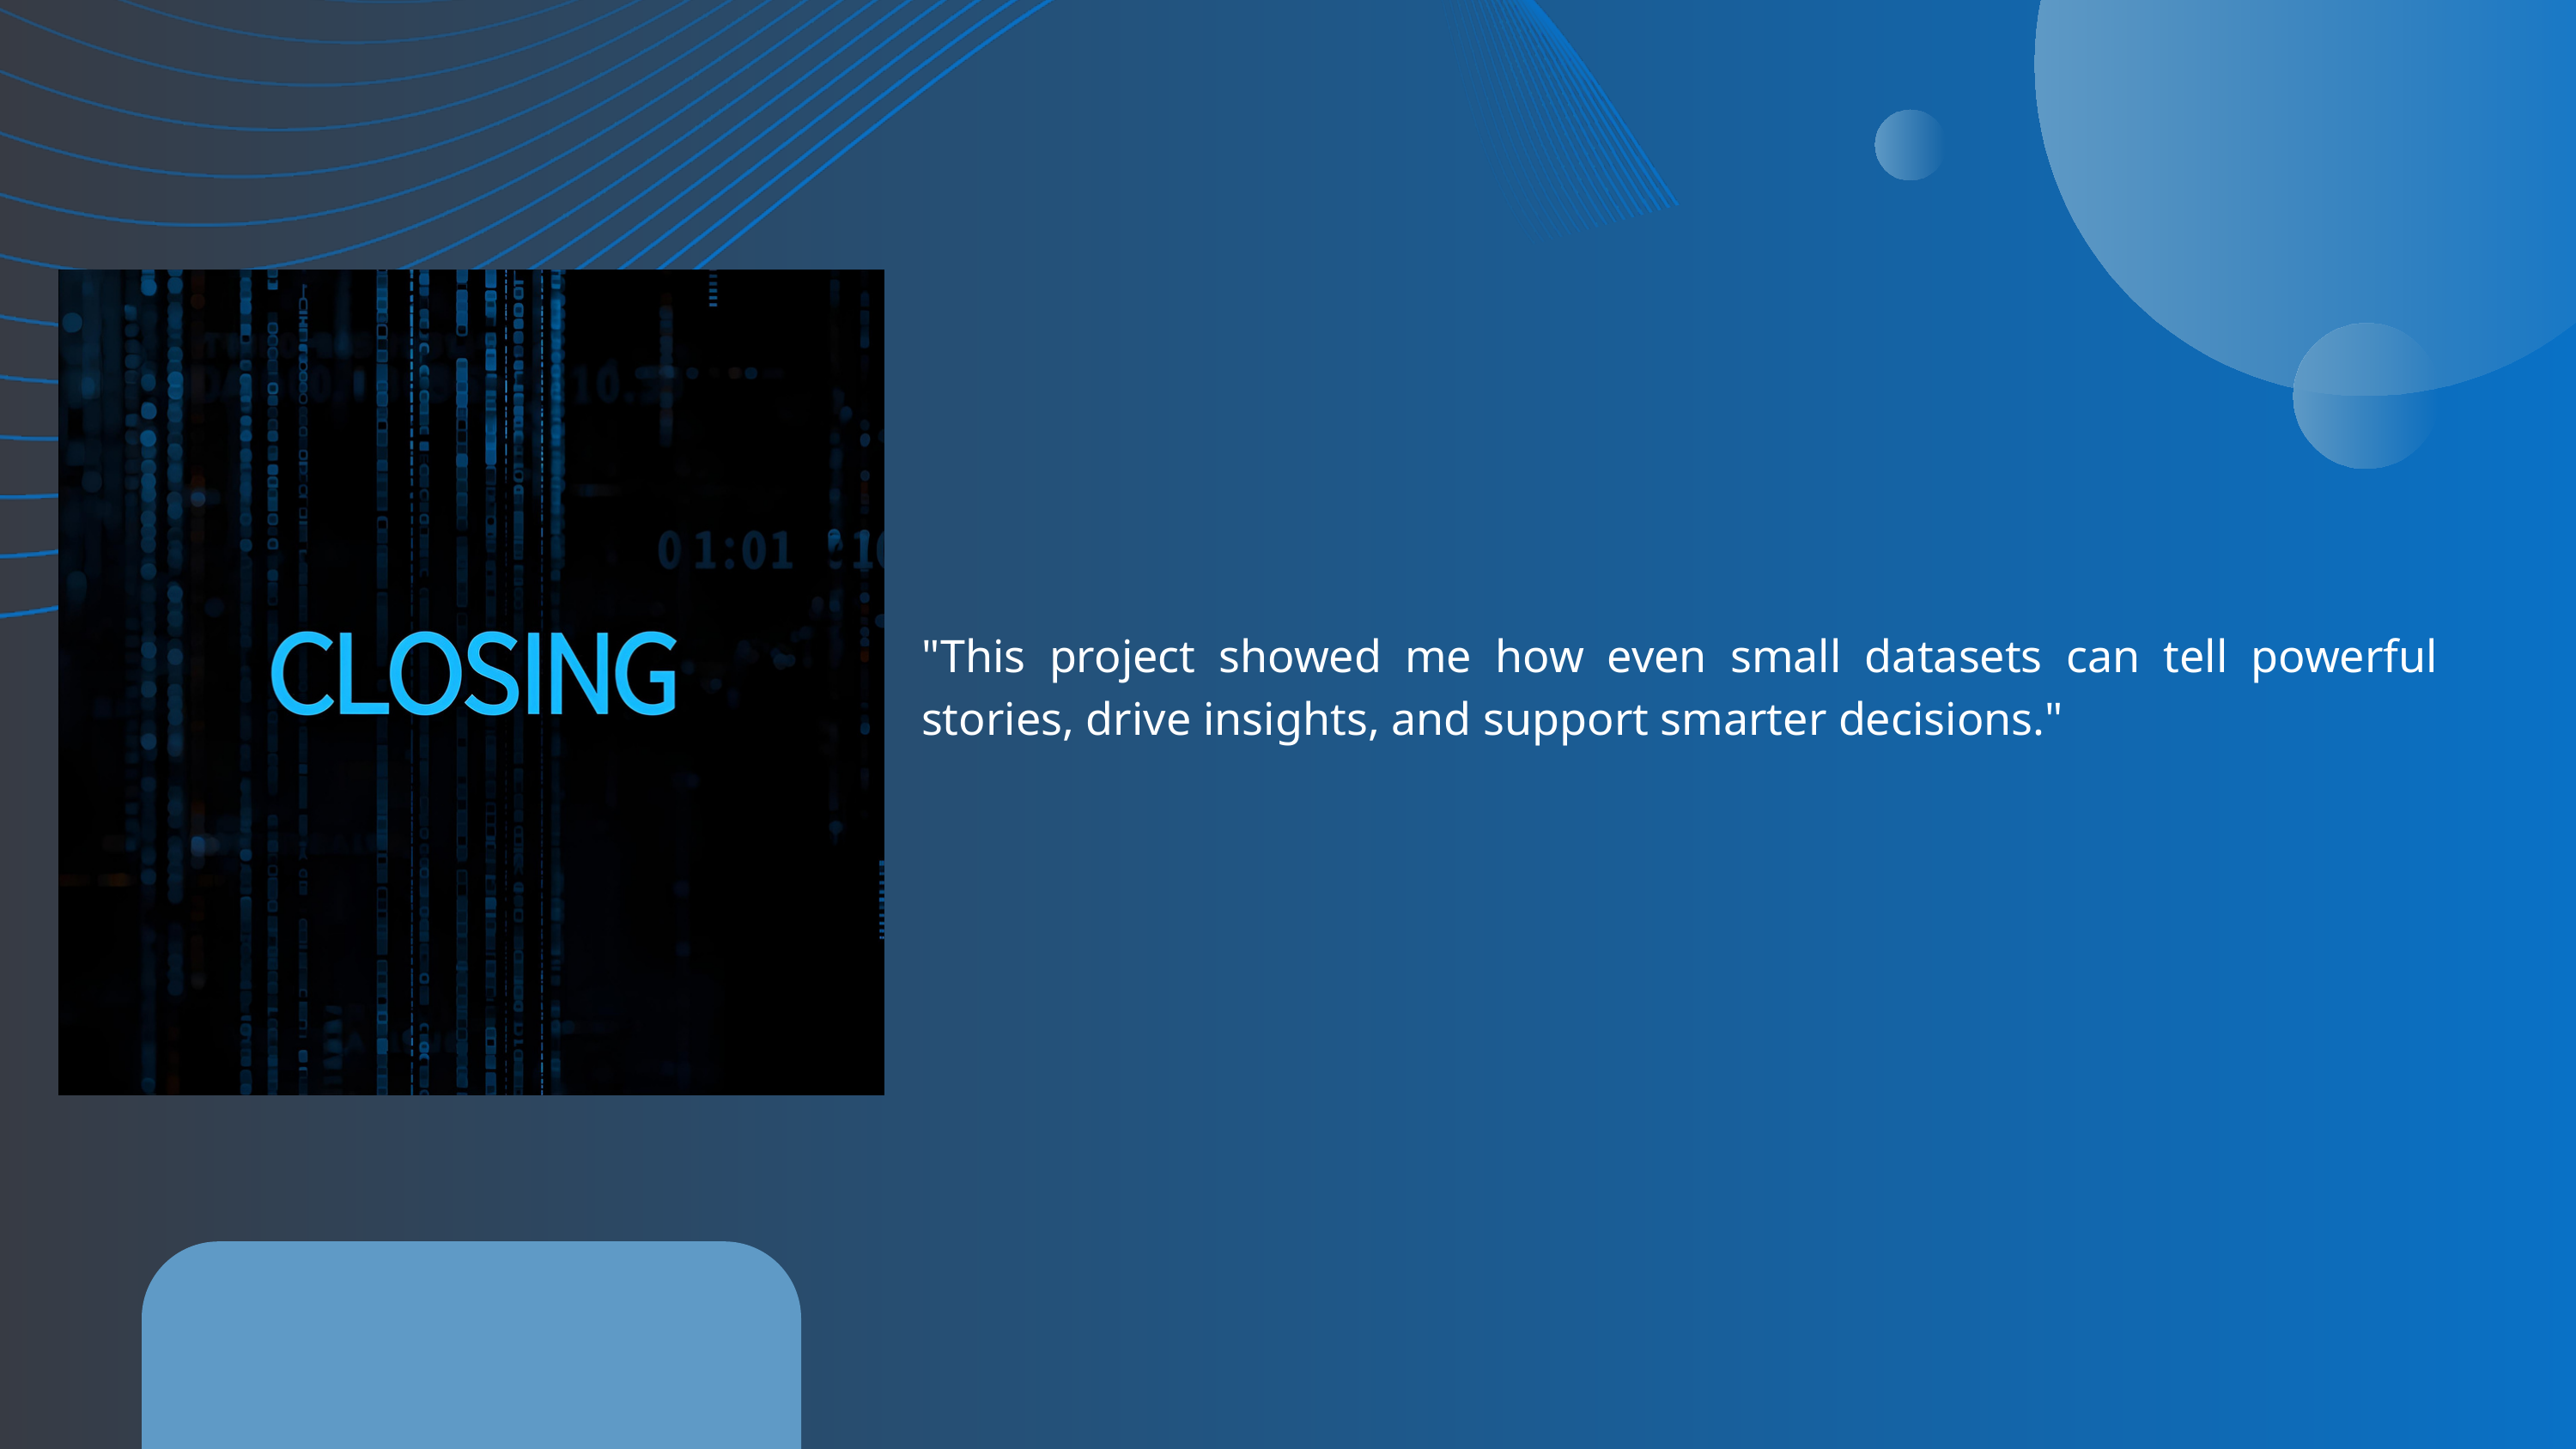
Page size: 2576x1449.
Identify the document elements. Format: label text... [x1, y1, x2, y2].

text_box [2293, 322, 2439, 470]
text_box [141, 1240, 802, 1449]
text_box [1874, 109, 1946, 181]
text_box "This project showed me how even small datasets can tell powerful stories, drive insights, and support smarter decisions." [921, 618, 2439, 744]
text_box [2034, 0, 2576, 397]
text_box [0, 0, 1870, 662]
text_box [58, 270, 884, 1096]
